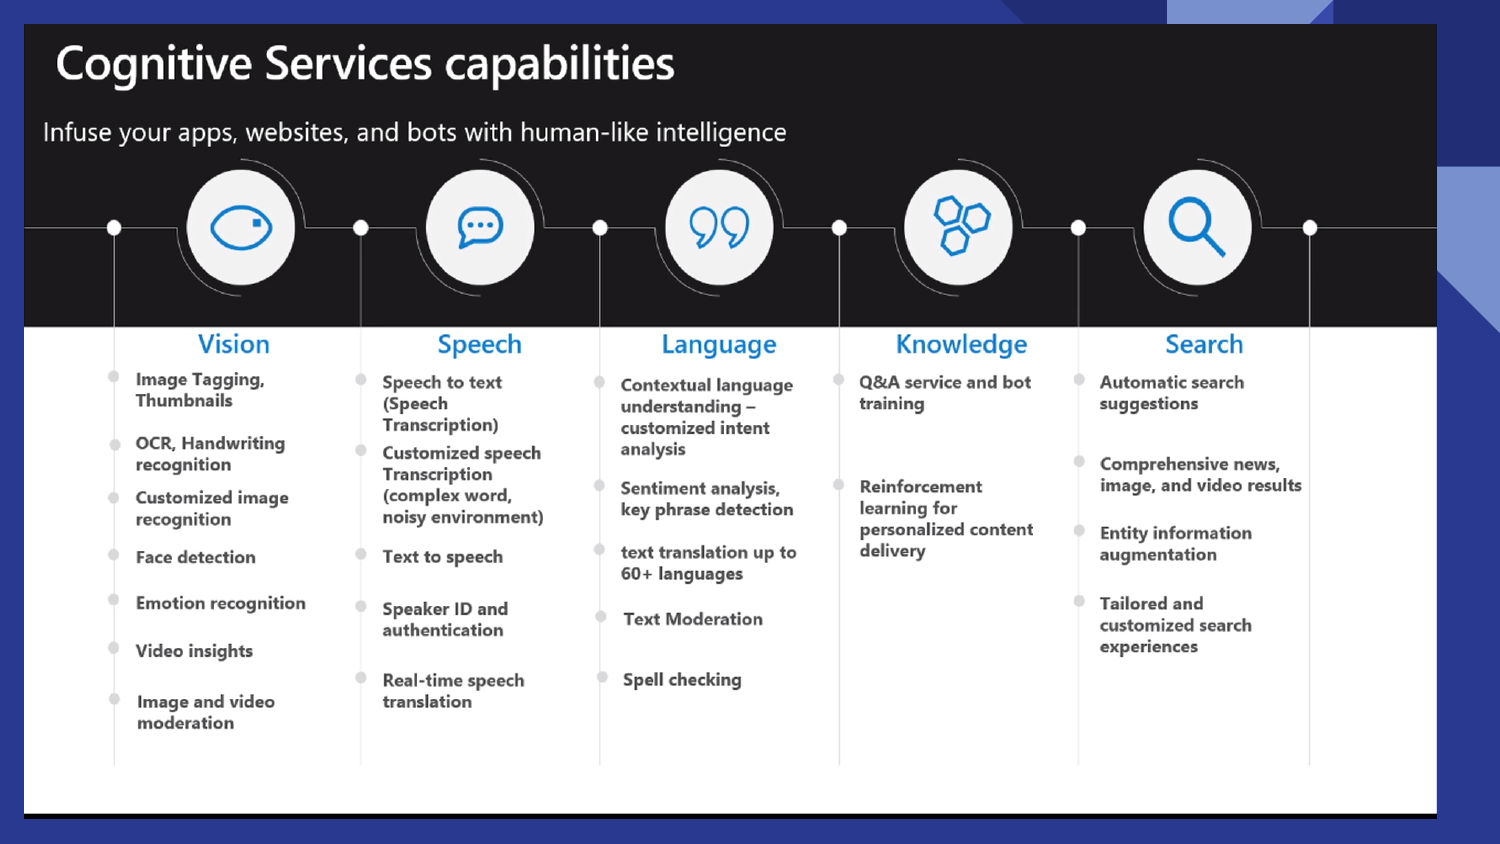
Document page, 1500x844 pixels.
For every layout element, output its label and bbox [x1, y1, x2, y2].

picture [24, 24, 1437, 819]
